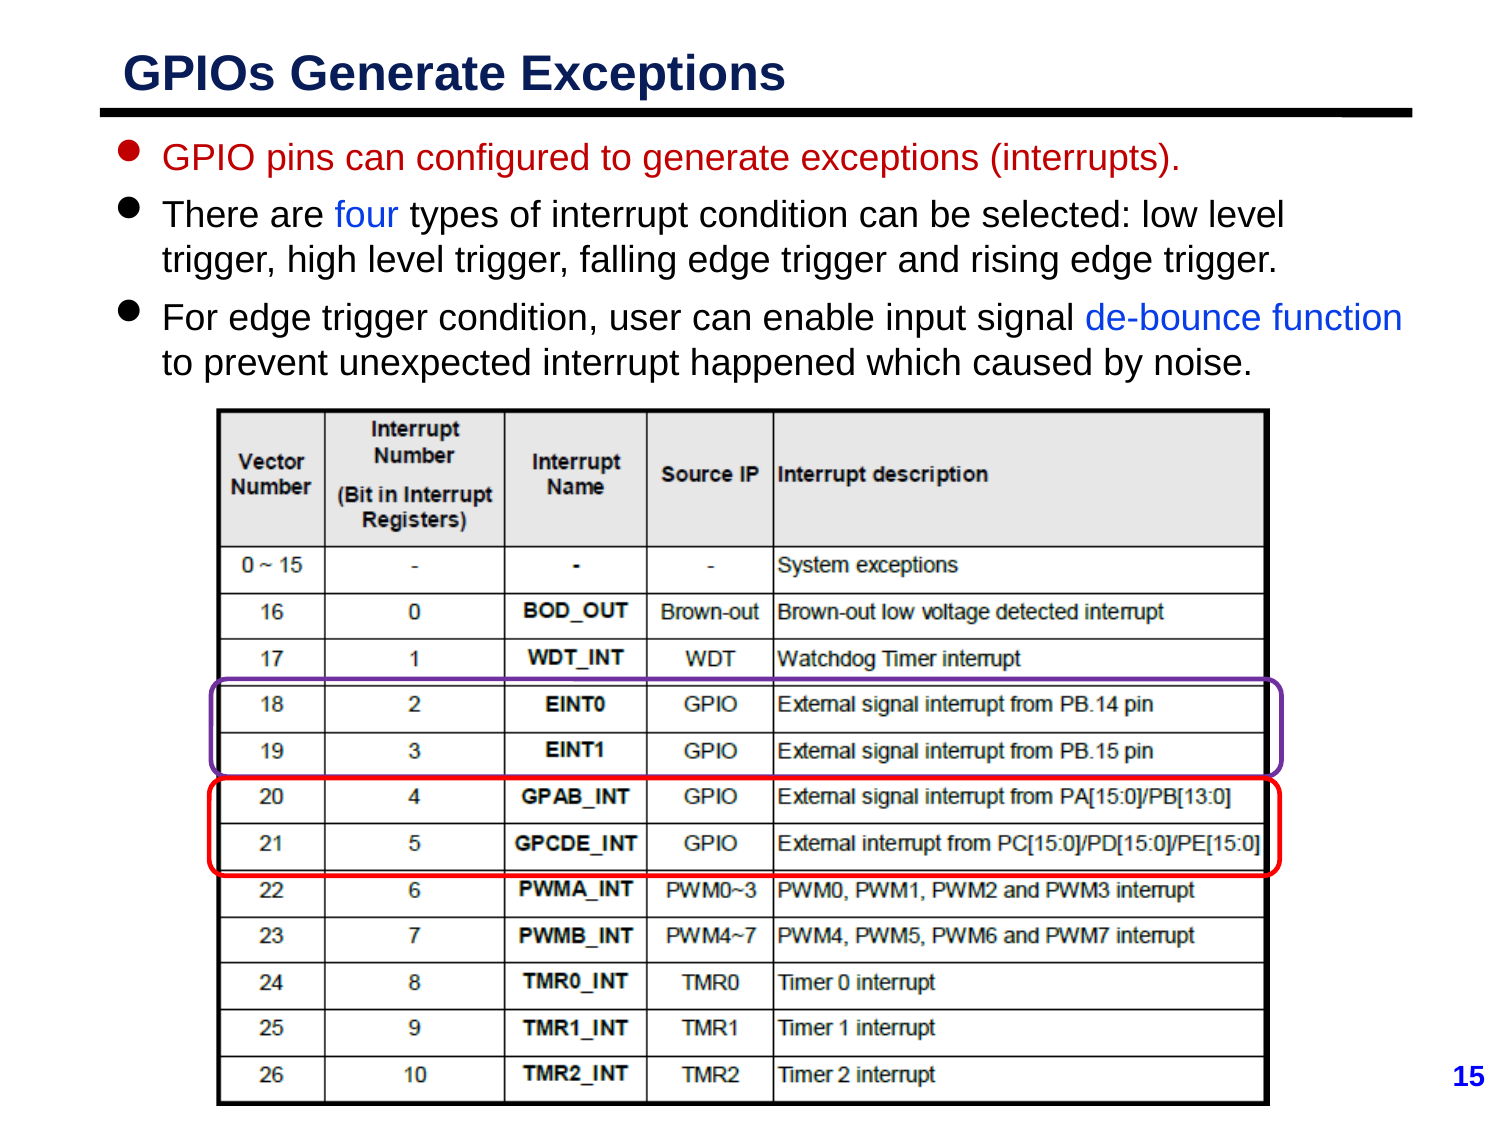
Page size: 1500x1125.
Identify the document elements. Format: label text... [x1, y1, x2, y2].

text_box [1276, 683, 1282, 773]
picture [214, 407, 1271, 1107]
text_box GPIO pins can configured to generate exceptions (interrupts). There are four types of interrupt condition can be selected: low level trigger, high level trigger, falling edge trigger and rising edge trigger. For edge trigger condition, user can enable input signal de-bounce function to prevent unexpected interrupt happened which caused by noise. [100, 125, 1421, 391]
title GPIOs Generate Exceptions [112, 44, 818, 106]
text_box 15 [1187, 1049, 1500, 1125]
text_box [1276, 784, 1280, 870]
